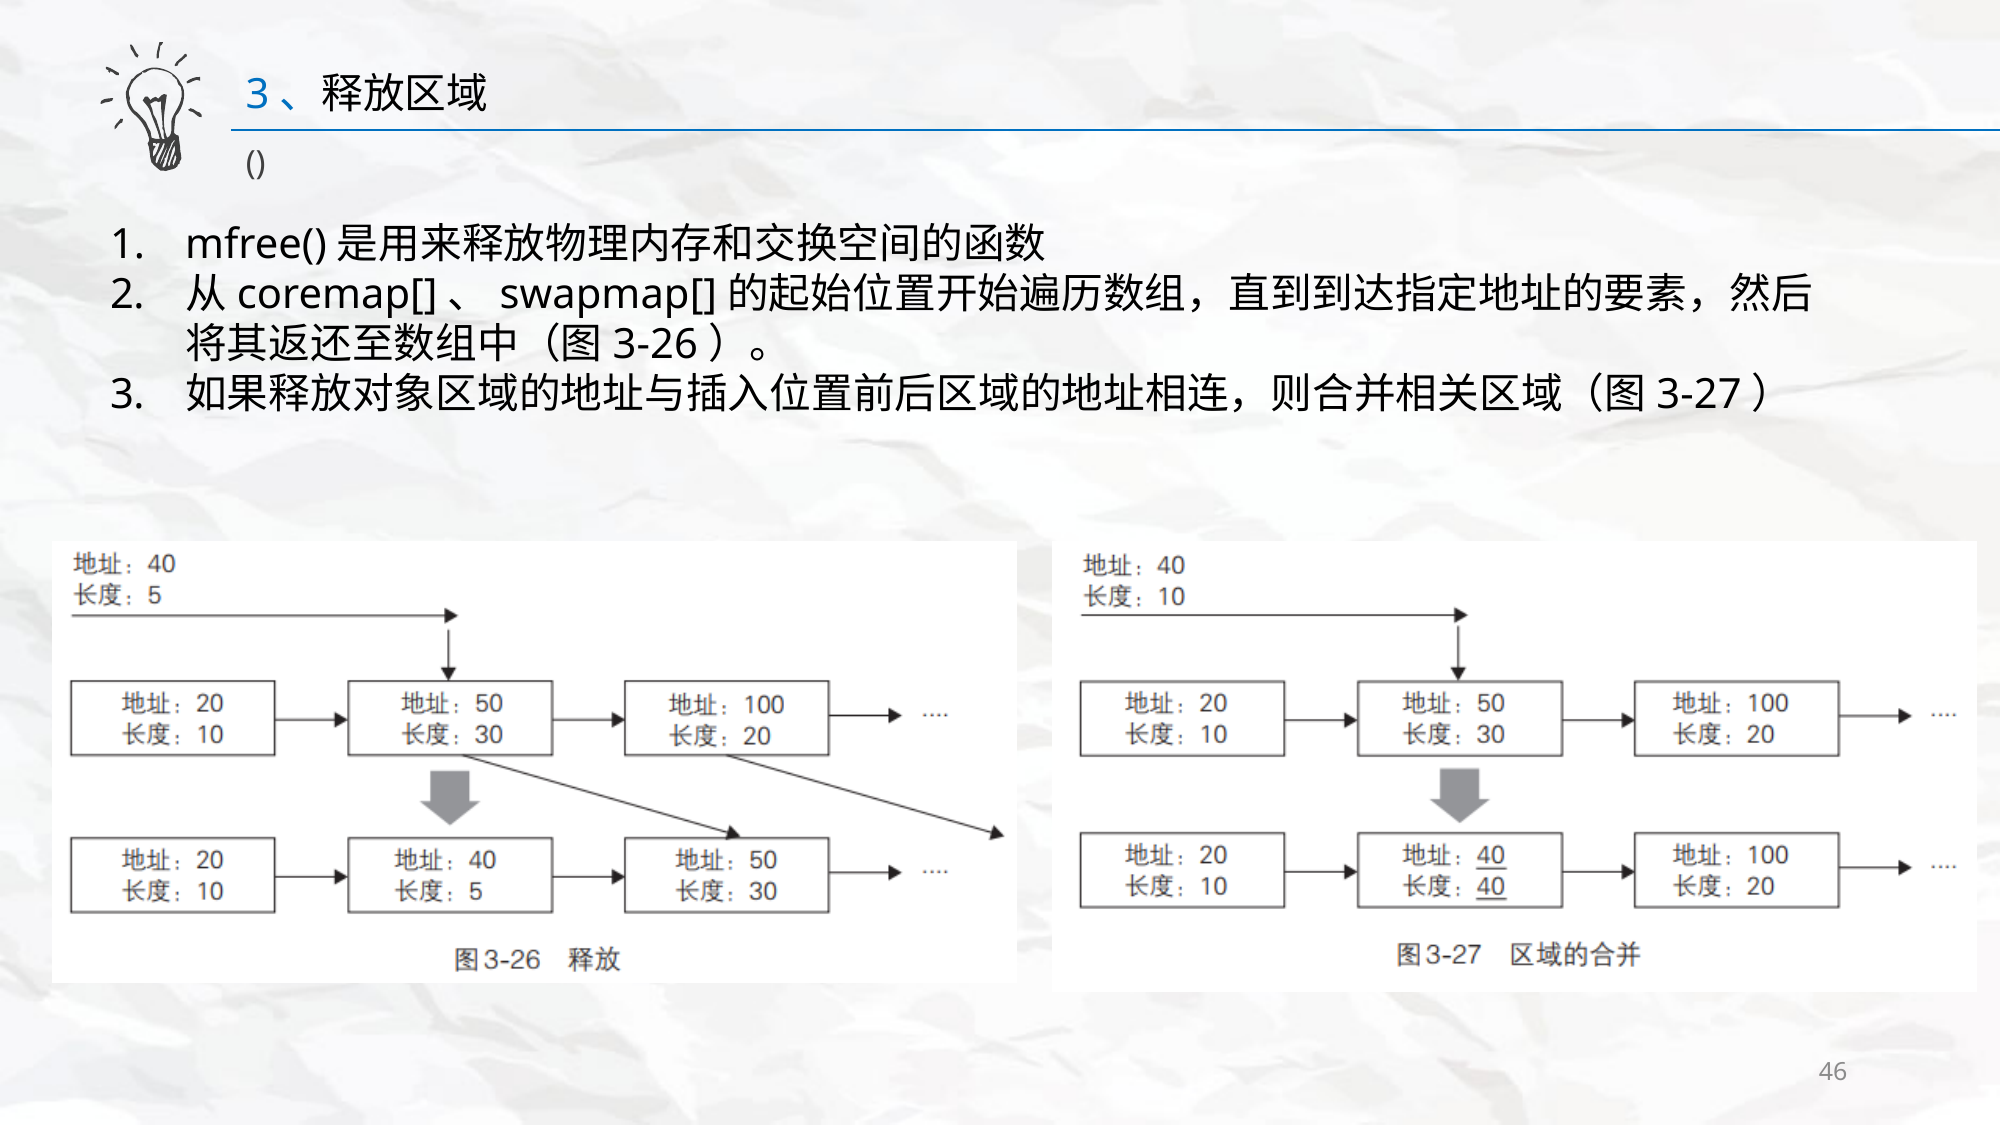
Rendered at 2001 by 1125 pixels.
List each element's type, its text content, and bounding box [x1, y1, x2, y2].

text_box mfree()是用来释放物理内存和交换空间的函数 从coremap[]、swapmap[]的起始位置开始遍历数组，直到到达指定地址的要素，然后将其返还至数组中（图3-26）。 如果释放对象区域的地址与插入位置前后区域的地址相连，则合并相关区域（图3-27） [95, 209, 1838, 425]
text_box () [231, 133, 1113, 189]
text_box 3、释放区域 [230, 59, 1133, 125]
picture [0, 0, 2000, 1125]
slide_number 46 [1412, 1042, 1863, 1103]
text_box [100, 41, 203, 172]
